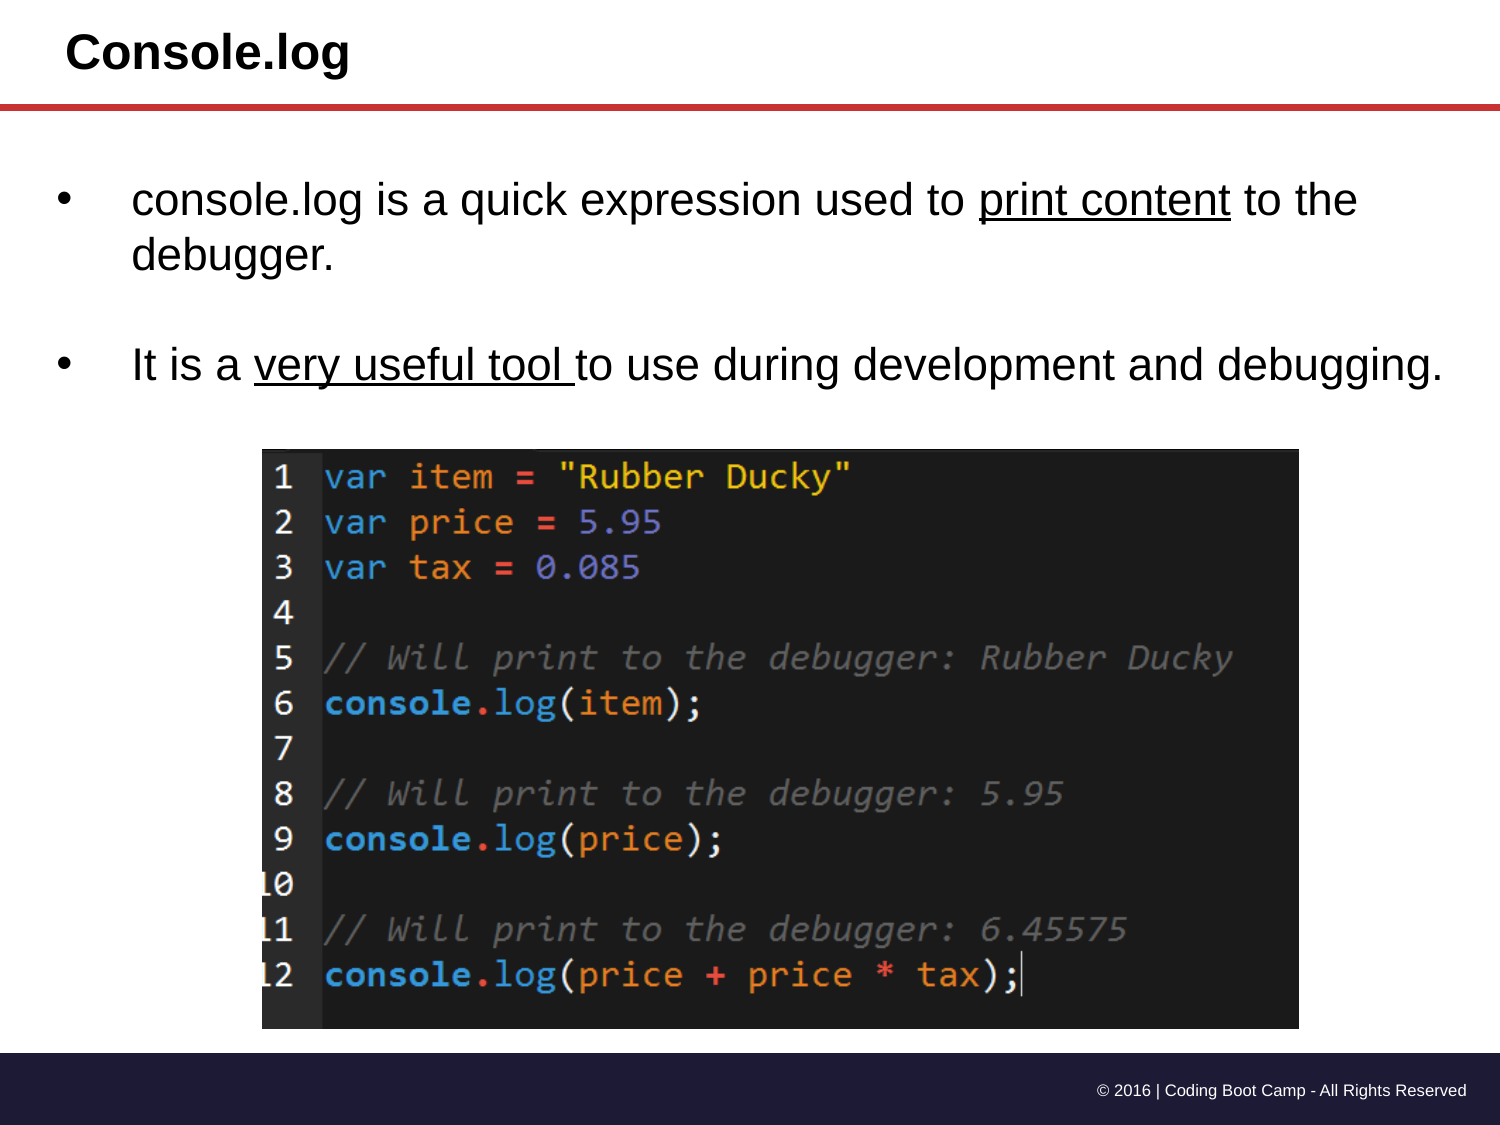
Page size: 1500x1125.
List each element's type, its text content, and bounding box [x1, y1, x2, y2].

picture [262, 449, 1299, 1029]
text_box console.log is a quick expression used to print content to the debugger. It is a very useful tool to use during development and debugging. [3, 162, 1488, 613]
title Console.log [50, 0, 948, 108]
